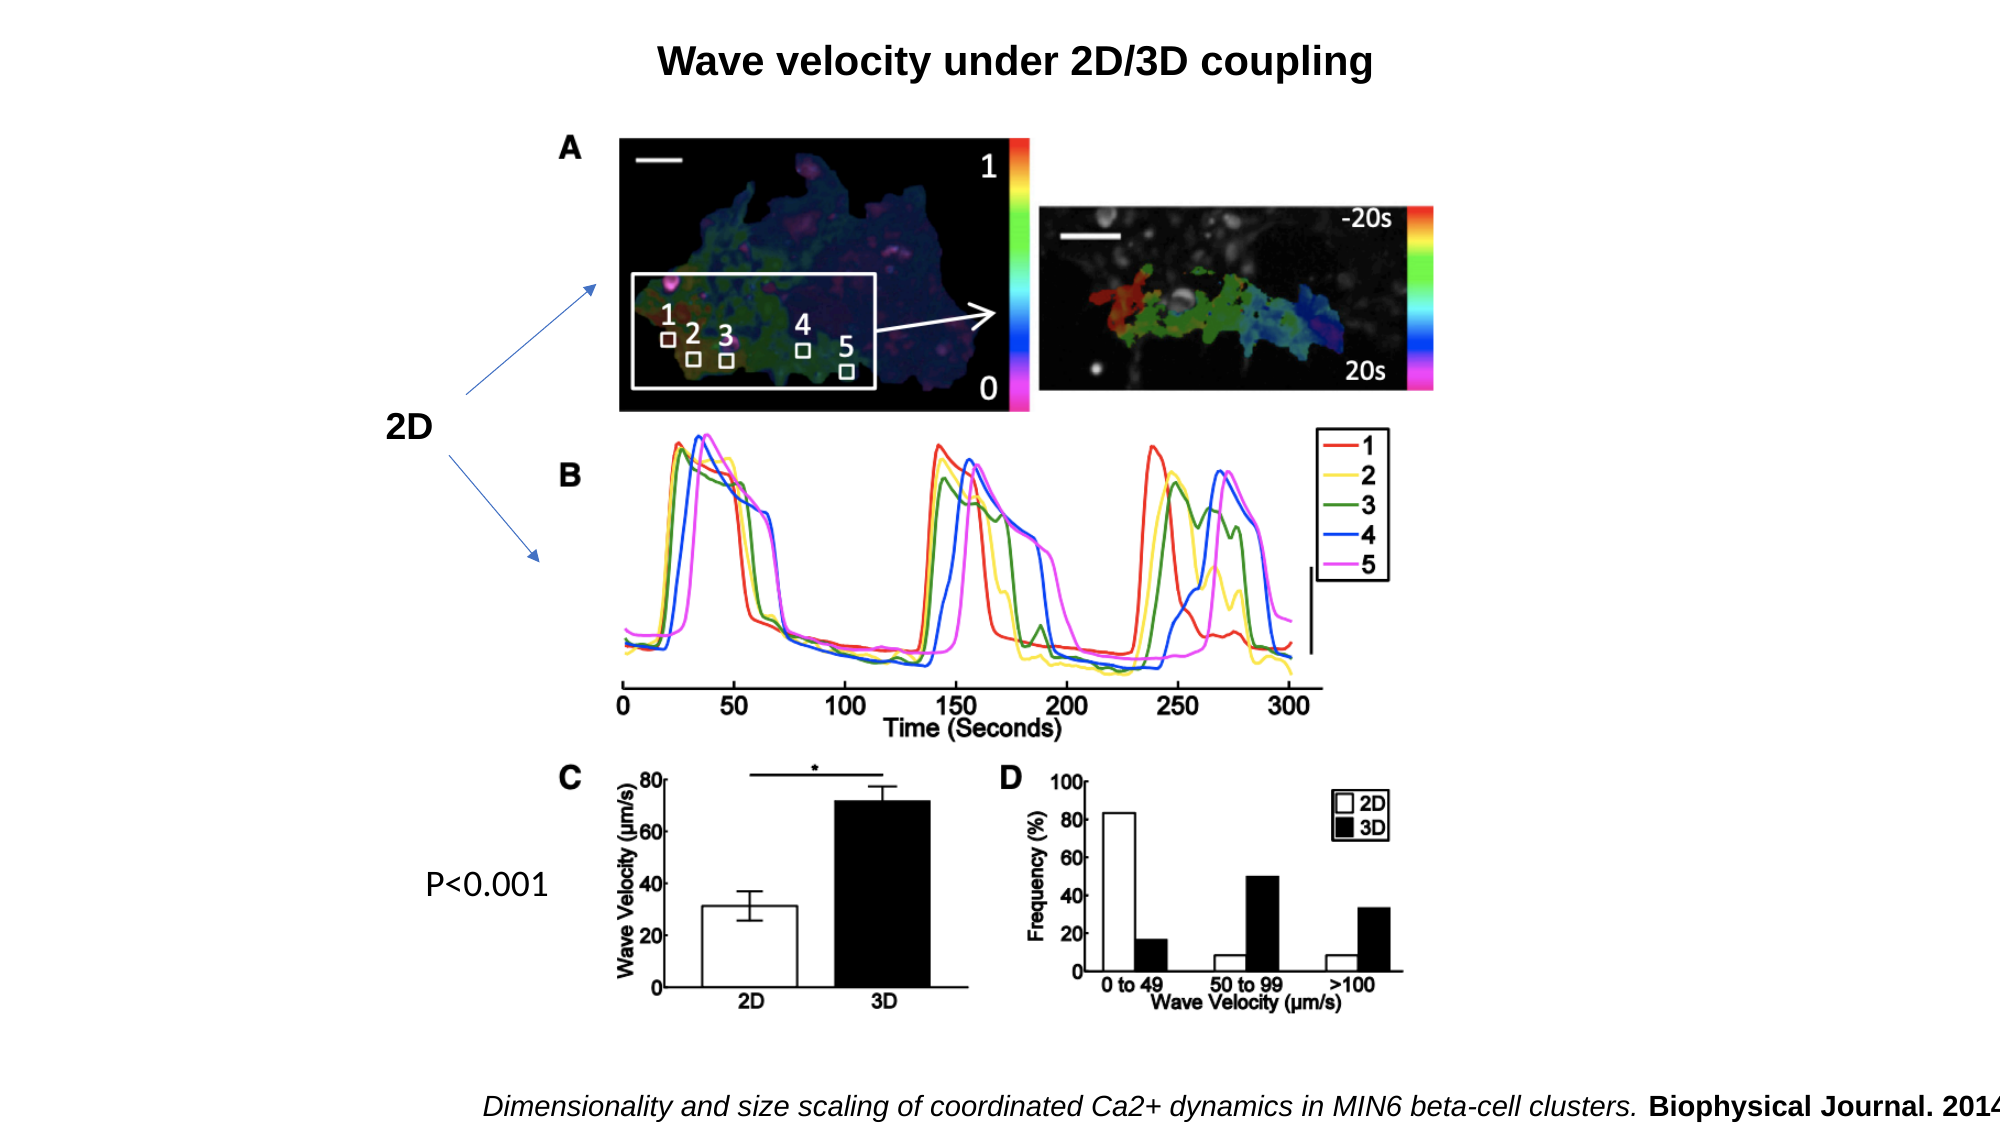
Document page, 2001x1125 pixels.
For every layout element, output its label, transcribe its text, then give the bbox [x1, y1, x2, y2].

picture [539, 105, 1461, 1020]
text_box 2D [370, 394, 449, 455]
text_box Wave velocity under 2D/3D coupling [642, 26, 1390, 92]
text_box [448, 455, 540, 563]
text_box P<0.001 [410, 851, 539, 912]
text_box Dimensionality and size scaling of coordinated Ca2+ dynamics in MIN6 beta-cell clusters. Biophysical Journal. 2014 [467, 1079, 2000, 1125]
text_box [466, 283, 597, 395]
